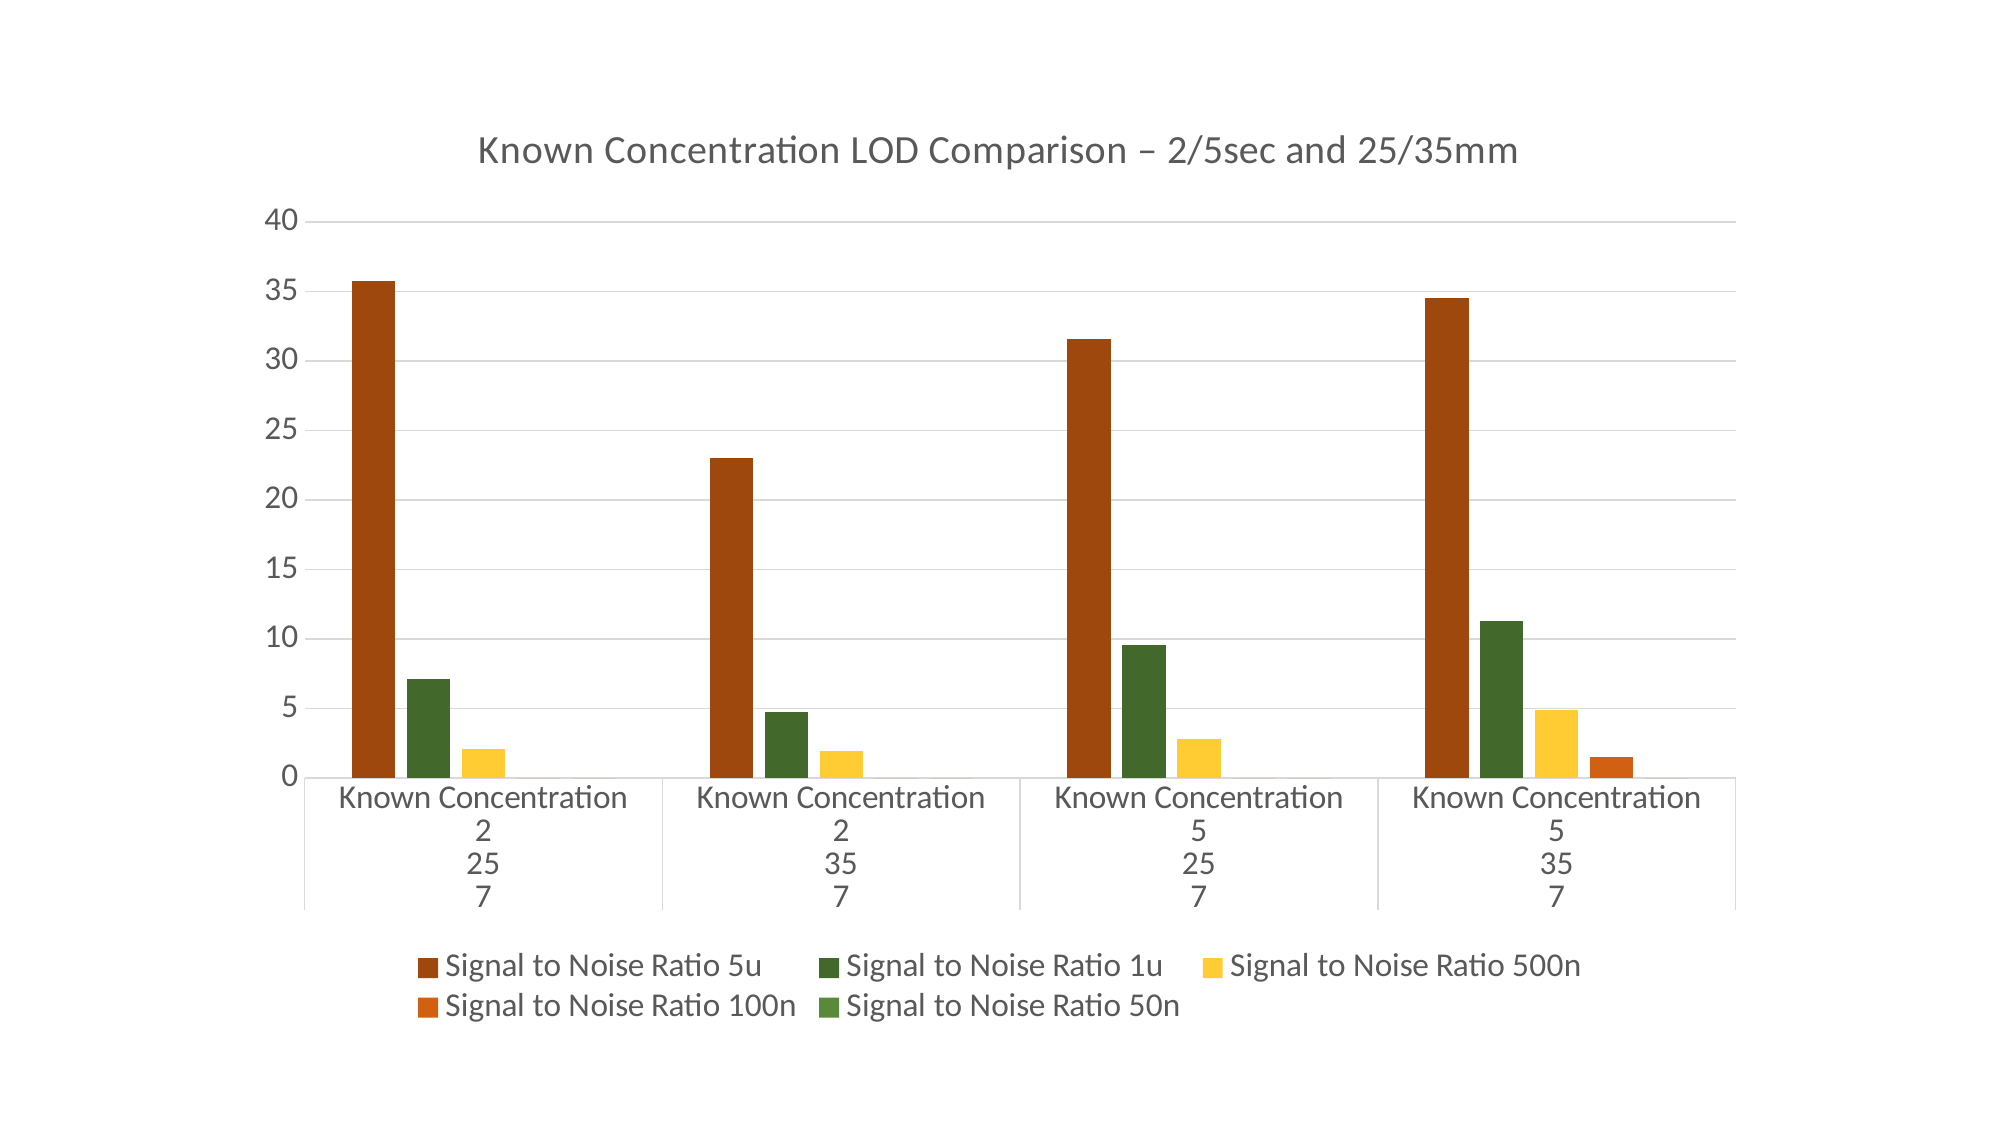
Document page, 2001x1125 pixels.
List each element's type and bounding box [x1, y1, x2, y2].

chart [233, 94, 1767, 1031]
